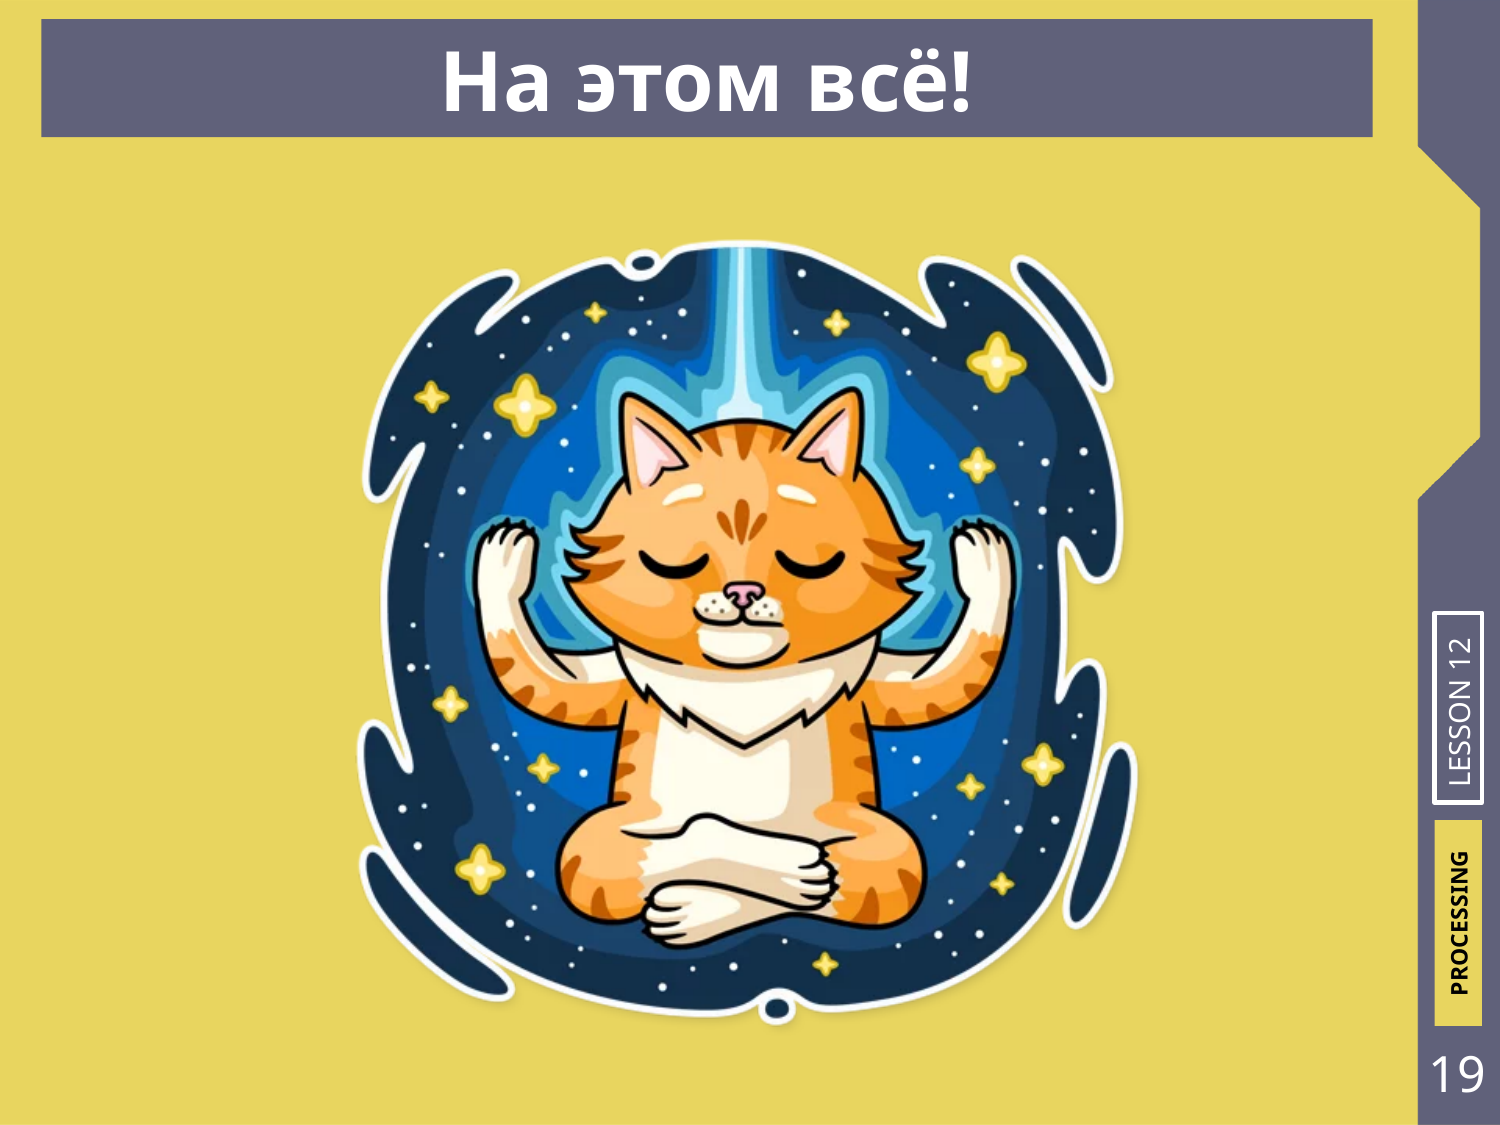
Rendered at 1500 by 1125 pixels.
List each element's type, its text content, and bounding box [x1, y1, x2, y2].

list LESSON 12 [1432, 611, 1484, 805]
title На этом всё! [41, 19, 1373, 138]
picture [0, 0, 1500, 1125]
slide_number ‹#› [1401, 1029, 1500, 1125]
